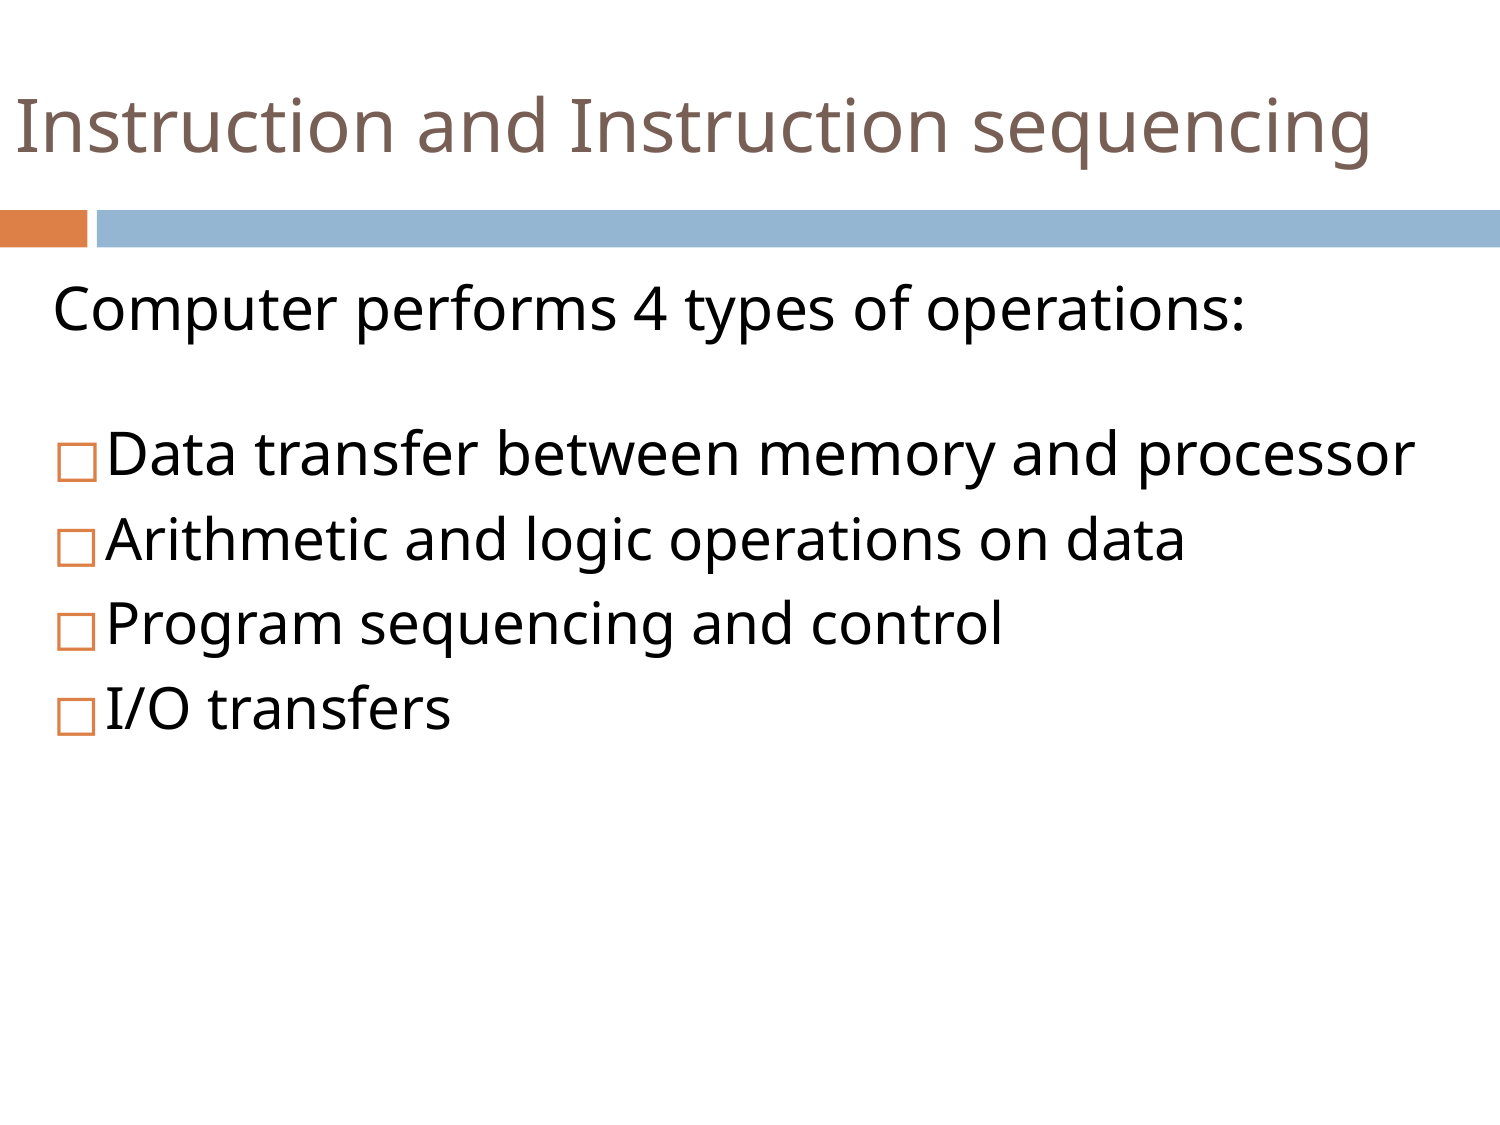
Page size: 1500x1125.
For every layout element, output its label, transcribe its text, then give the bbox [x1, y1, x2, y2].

text_box Computer performs 4 types of operations: Data transfer between memory and processor Arithmetic and logic operations on data Program sequencing and control I/O transfers [37, 262, 1500, 1005]
title Instruction and Instruction sequencing [0, 41, 1500, 205]
